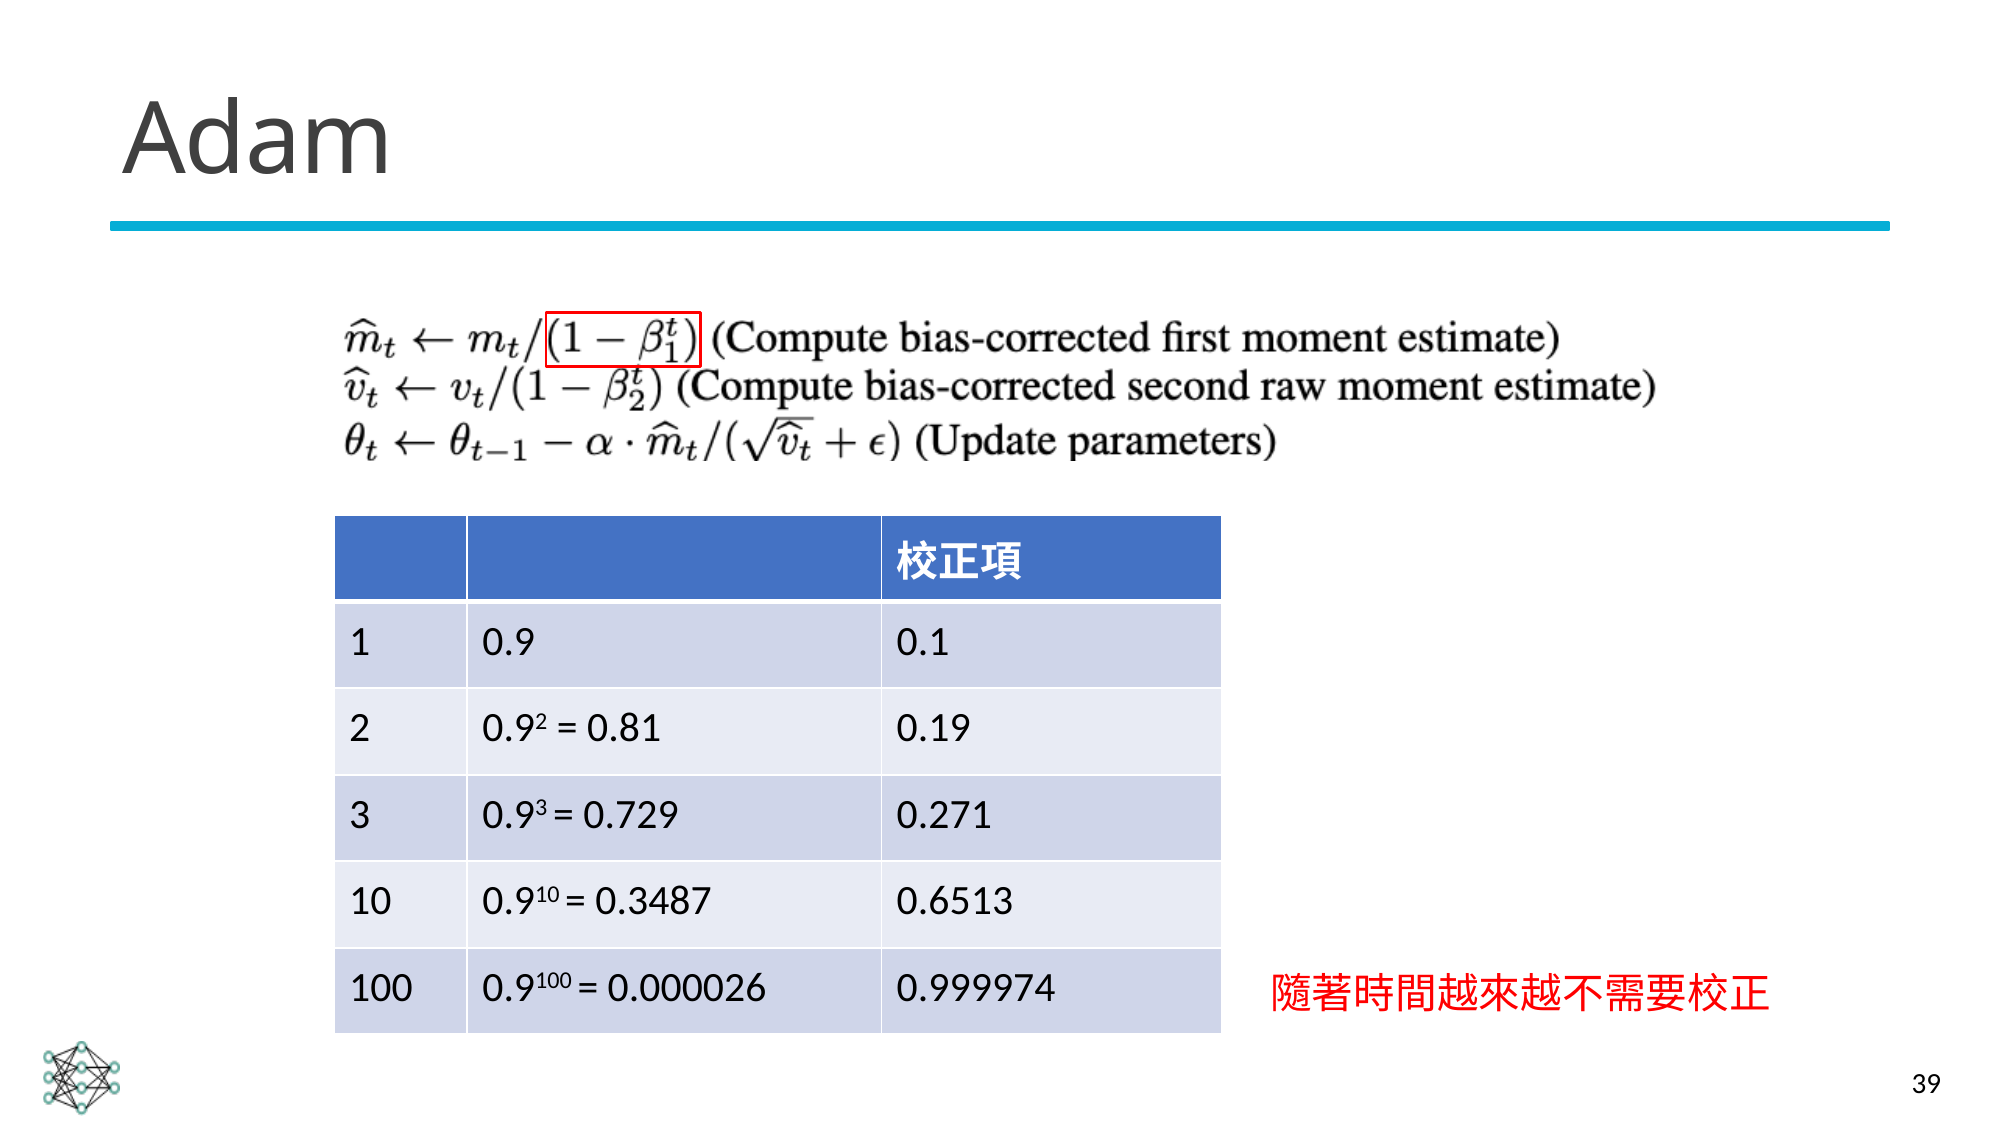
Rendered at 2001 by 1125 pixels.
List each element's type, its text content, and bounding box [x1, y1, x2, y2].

title Adam [107, 58, 1899, 228]
text_box 隨著時間越來越不需要校正 [1255, 959, 1825, 1025]
picture [43, 1041, 120, 1116]
slide_number 39 [1740, 1052, 1957, 1113]
picture [333, 317, 1667, 461]
